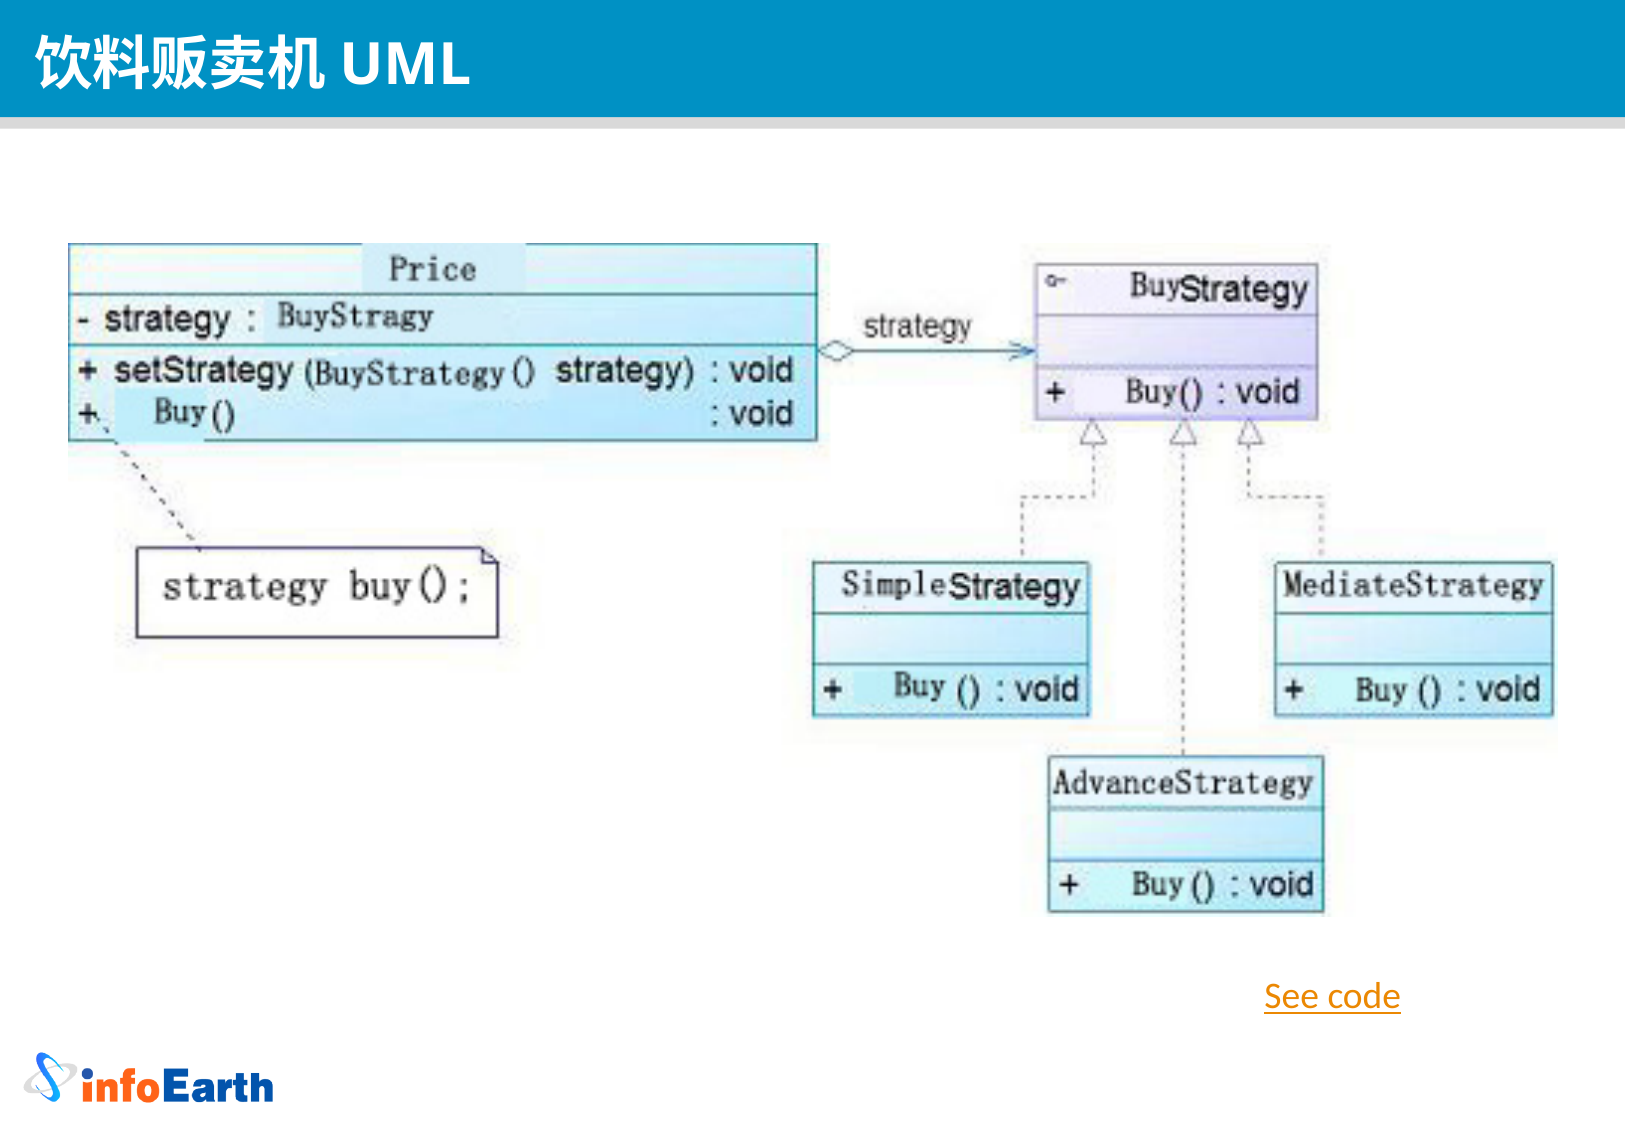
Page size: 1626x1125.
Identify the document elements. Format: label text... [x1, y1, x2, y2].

picture [68, 243, 1559, 918]
picture [15, 1046, 281, 1109]
text_box See code [1249, 964, 1581, 1024]
list 饮料贩卖机UML [18, 18, 1586, 106]
